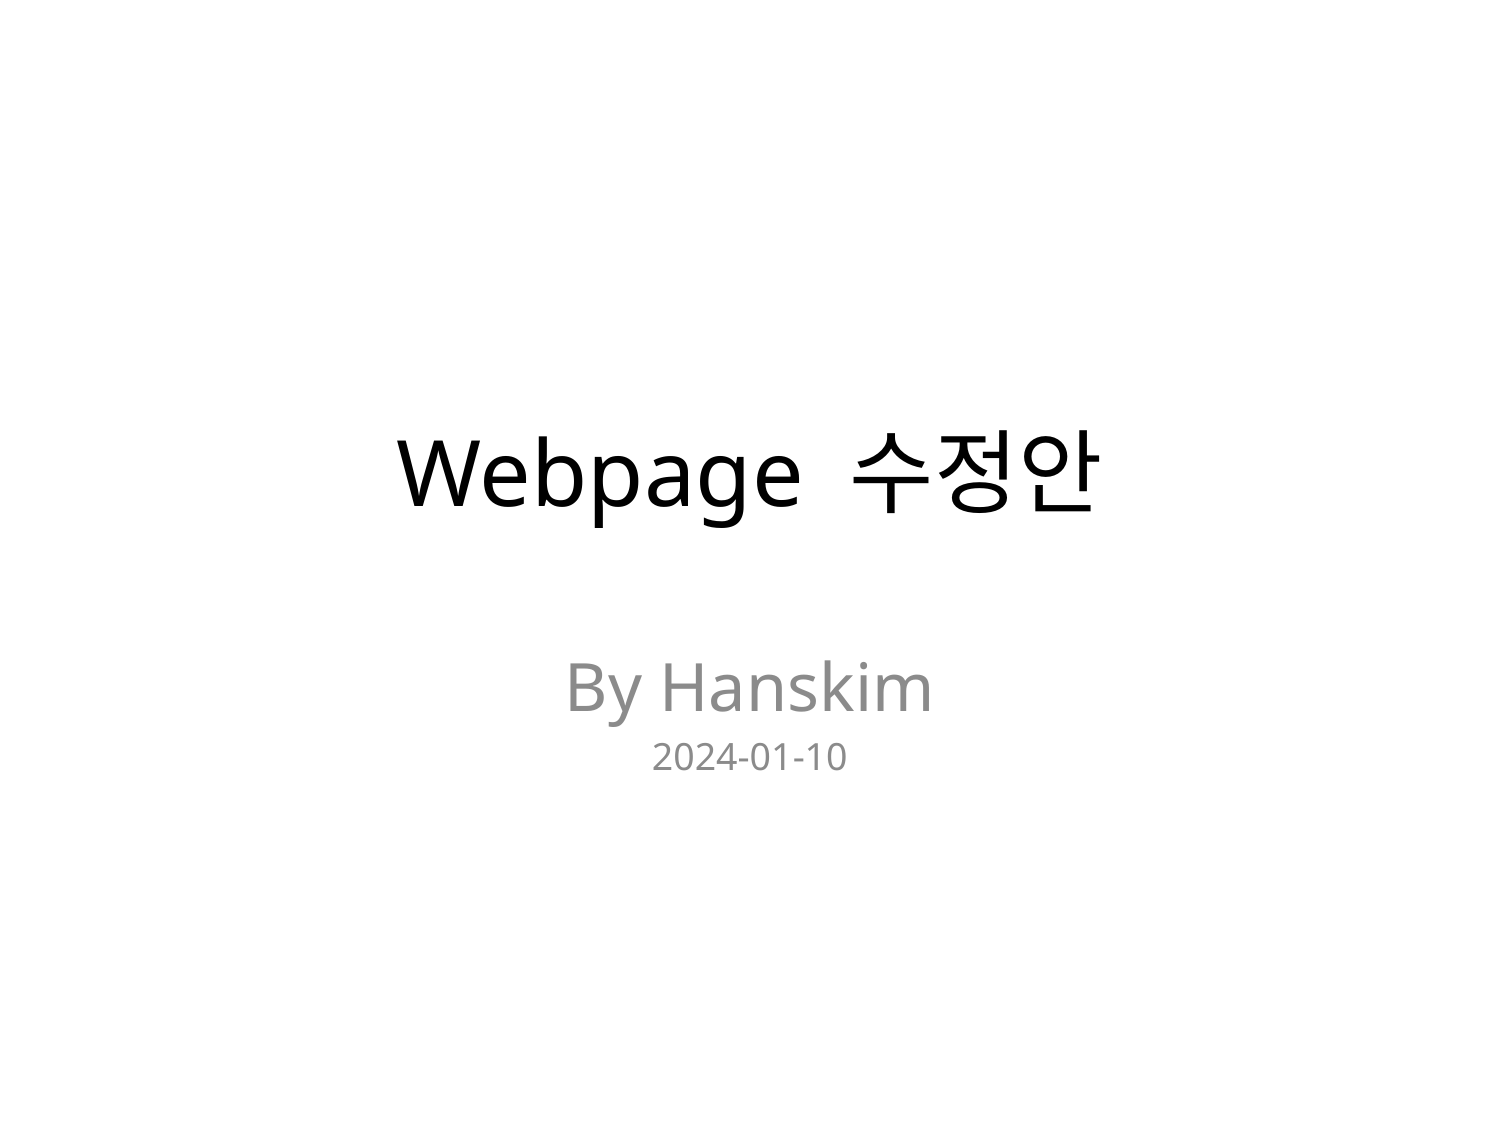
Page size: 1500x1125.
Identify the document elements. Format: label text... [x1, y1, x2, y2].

title Webpage 수정안 [112, 349, 1388, 591]
subtitle By Hanskim 2024-01-10 [225, 637, 1275, 925]
